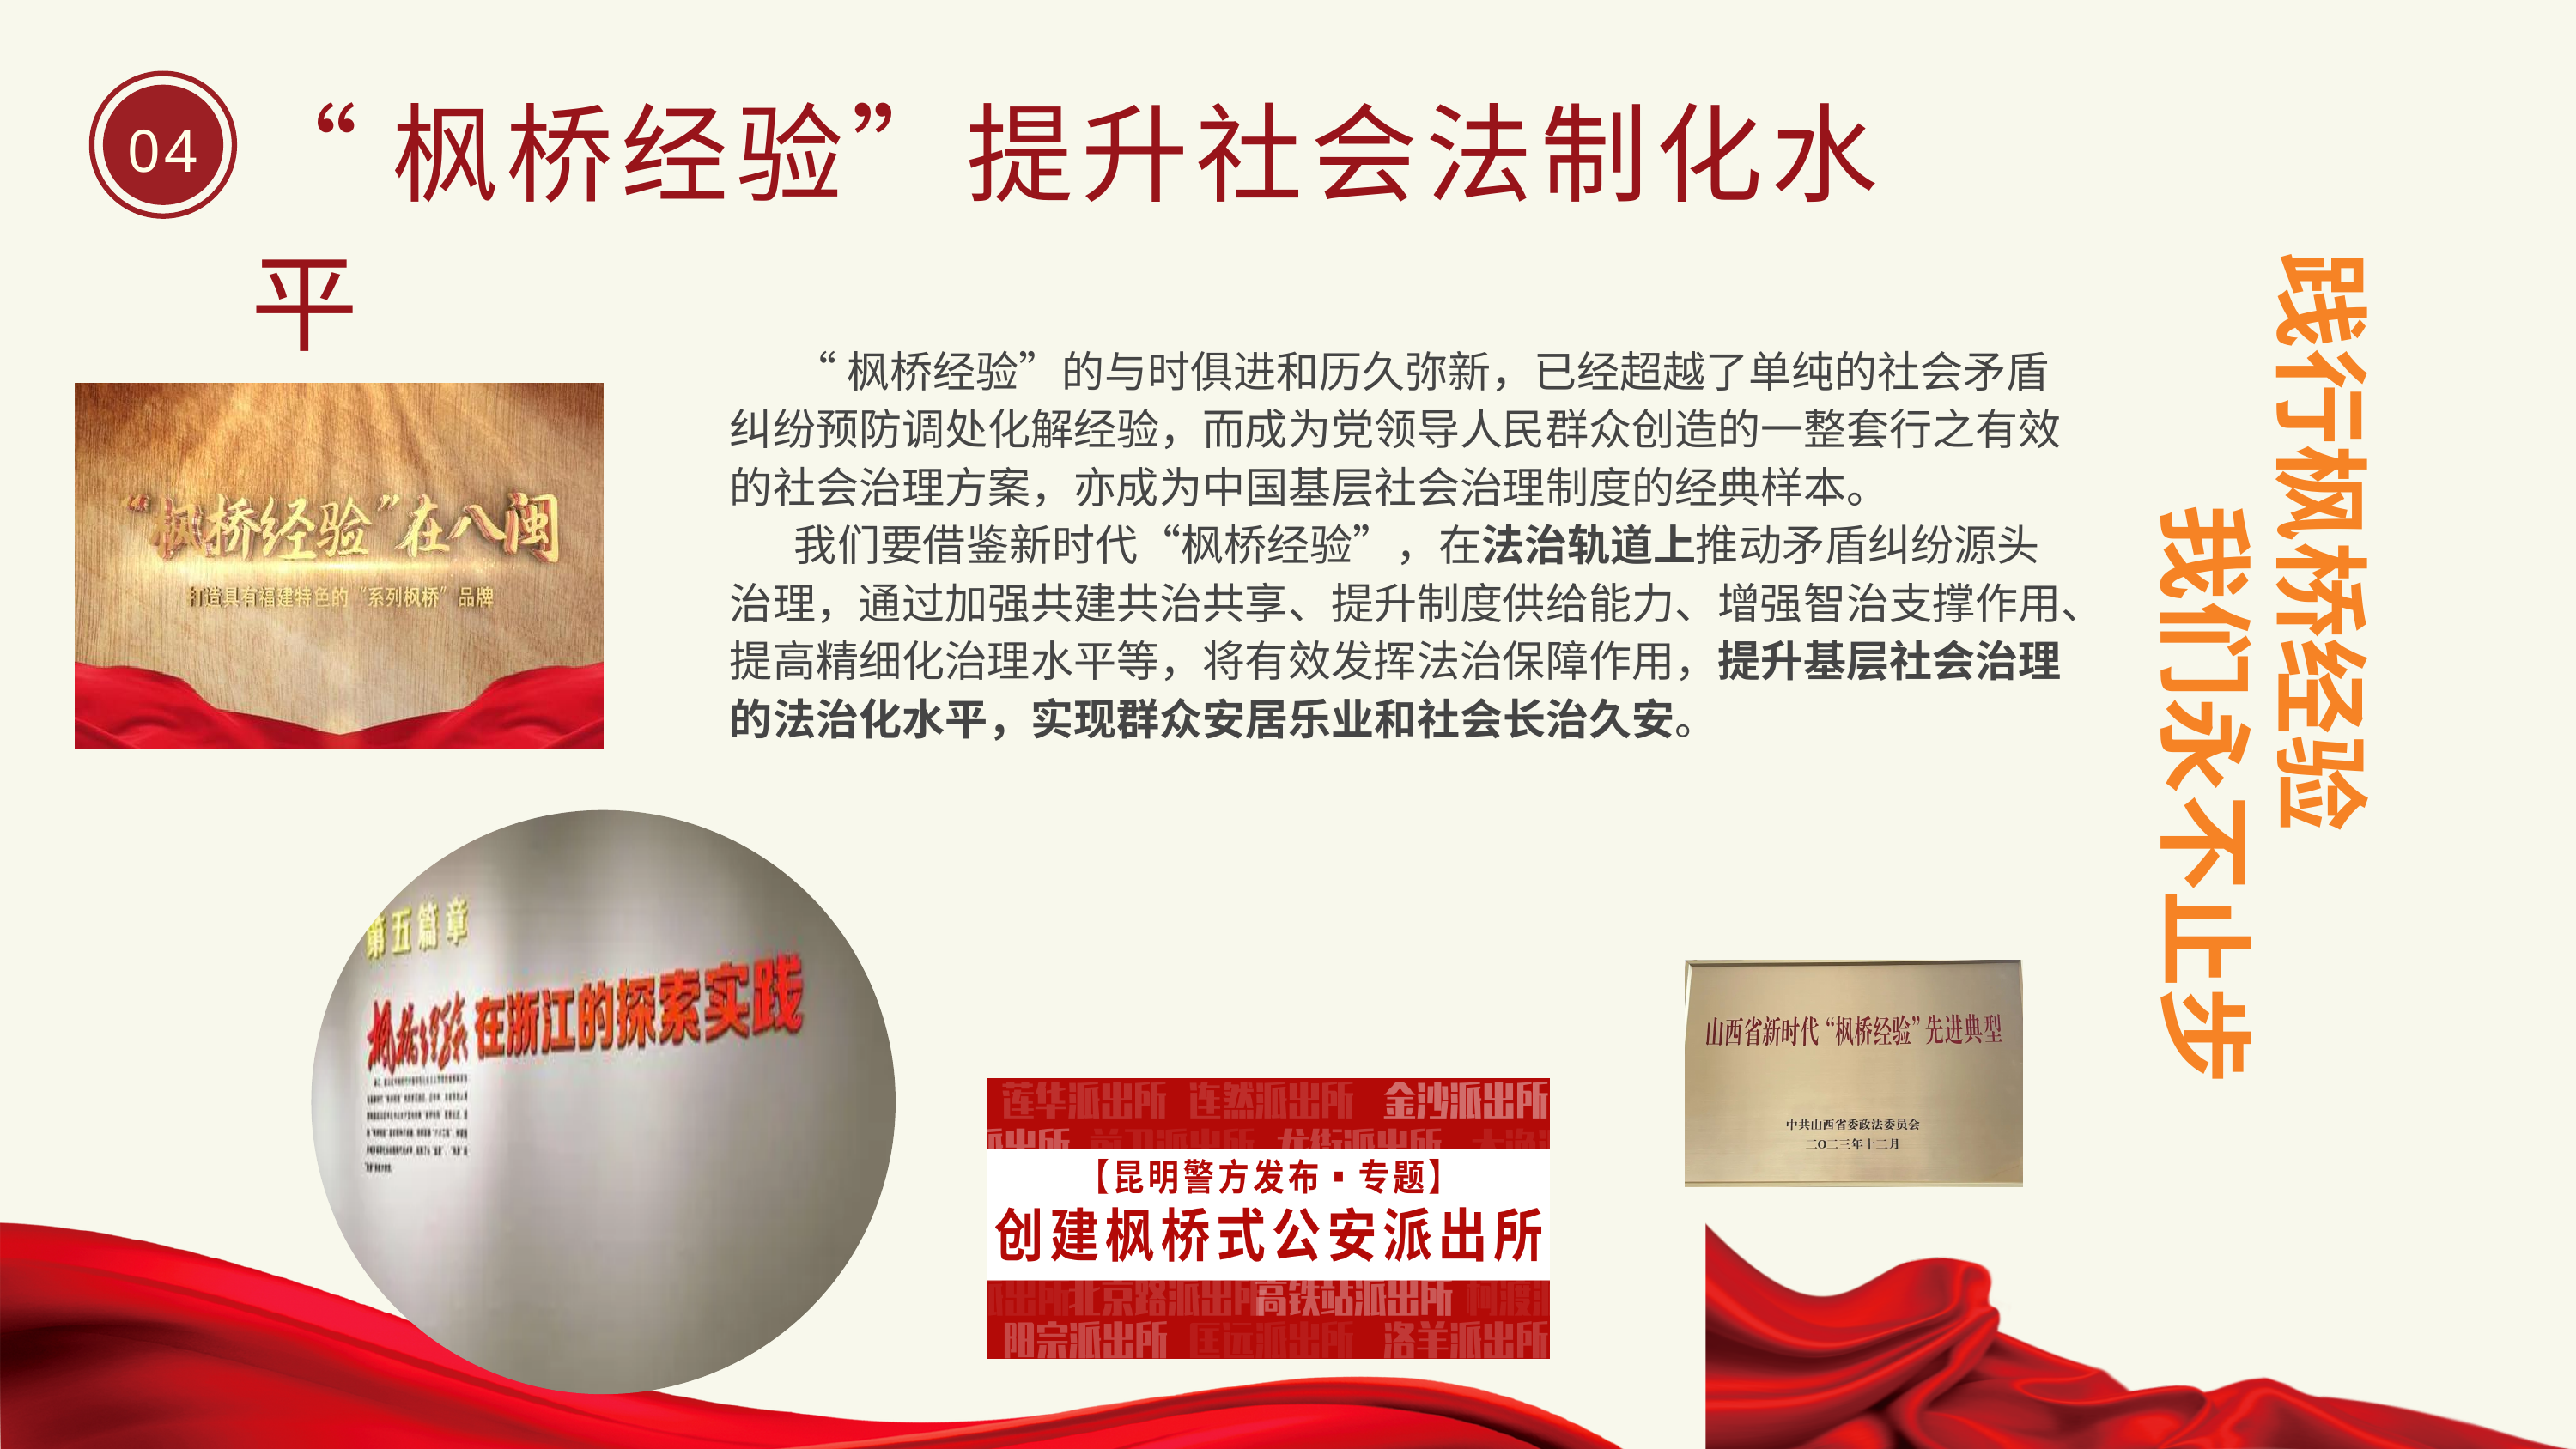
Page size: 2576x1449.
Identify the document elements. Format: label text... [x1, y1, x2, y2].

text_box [102, 84, 224, 206]
text_box 践行枫桥经验 我们永不止步 [2134, 0, 2395, 1102]
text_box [91, 73, 235, 216]
picture [1685, 960, 2023, 1187]
picture [75, 383, 604, 749]
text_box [311, 809, 896, 1395]
text_box [0, 1222, 1706, 1449]
picture [987, 1078, 1551, 1360]
text_box [1706, 1222, 2576, 1449]
text_box “枫桥经验”的与时俱进和历久弥新，已经超越了单纯的社会矛盾纠纷预防调处化解经验，而成为党领导人民群众创造的一整套行之有效的社会治理方案，亦成为中国基层社会治理制度的经典样本。 我们要借鉴新时代“枫桥经验”，在法治轨道上推动矛盾纠纷源头治理，通过加强共建共治共享、提升制度供给能力、增强智治支撑作用、提高精细化治理水平等，将有效发挥法治保障作用，提升基层社会治理的法治化水平，实现群众安居乐业和社会长治久安。 [729, 337, 2073, 744]
text_box “枫桥经验”提升社会法制化水平 [251, 64, 1984, 365]
